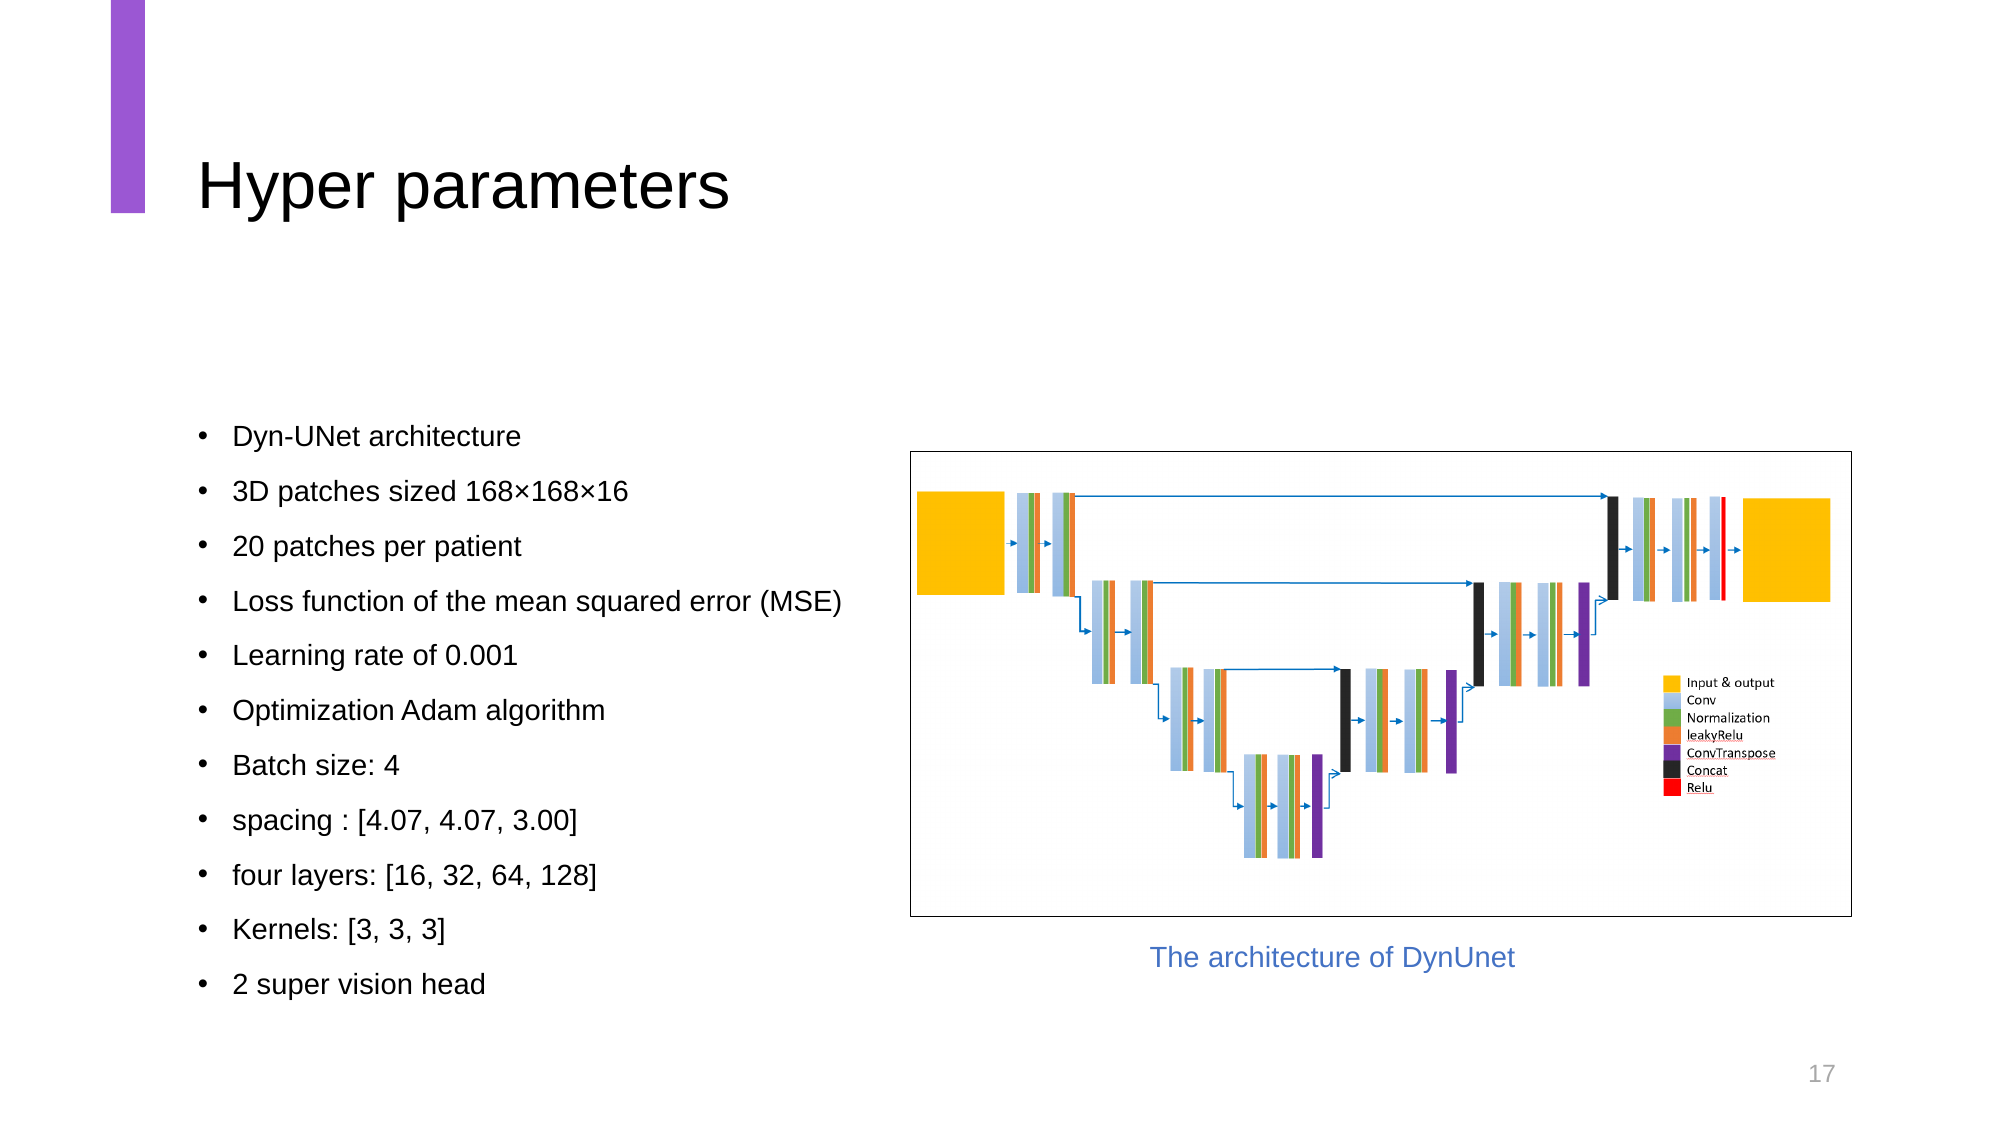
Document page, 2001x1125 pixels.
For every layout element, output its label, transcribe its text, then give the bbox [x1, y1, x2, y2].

text_box The architecture of DynUnet [1134, 931, 1699, 981]
list Dyn-UNet architecture 3D patches sized 168×168×16 20 patches per patient Loss function of the mean squared error (MSE) Learning rate of 0.001 Optimization Adam algorithm Batch size: 4 spacing : [4.07, 4.07, 3.00] four layers: [16, 32, 64, 128] Kernels: [3, 3, 3] 2 super vision head [183, 406, 1851, 1013]
title Hyper parameters [183, 90, 1851, 284]
slide_number 17 [1401, 1042, 1851, 1103]
picture [910, 451, 1851, 917]
